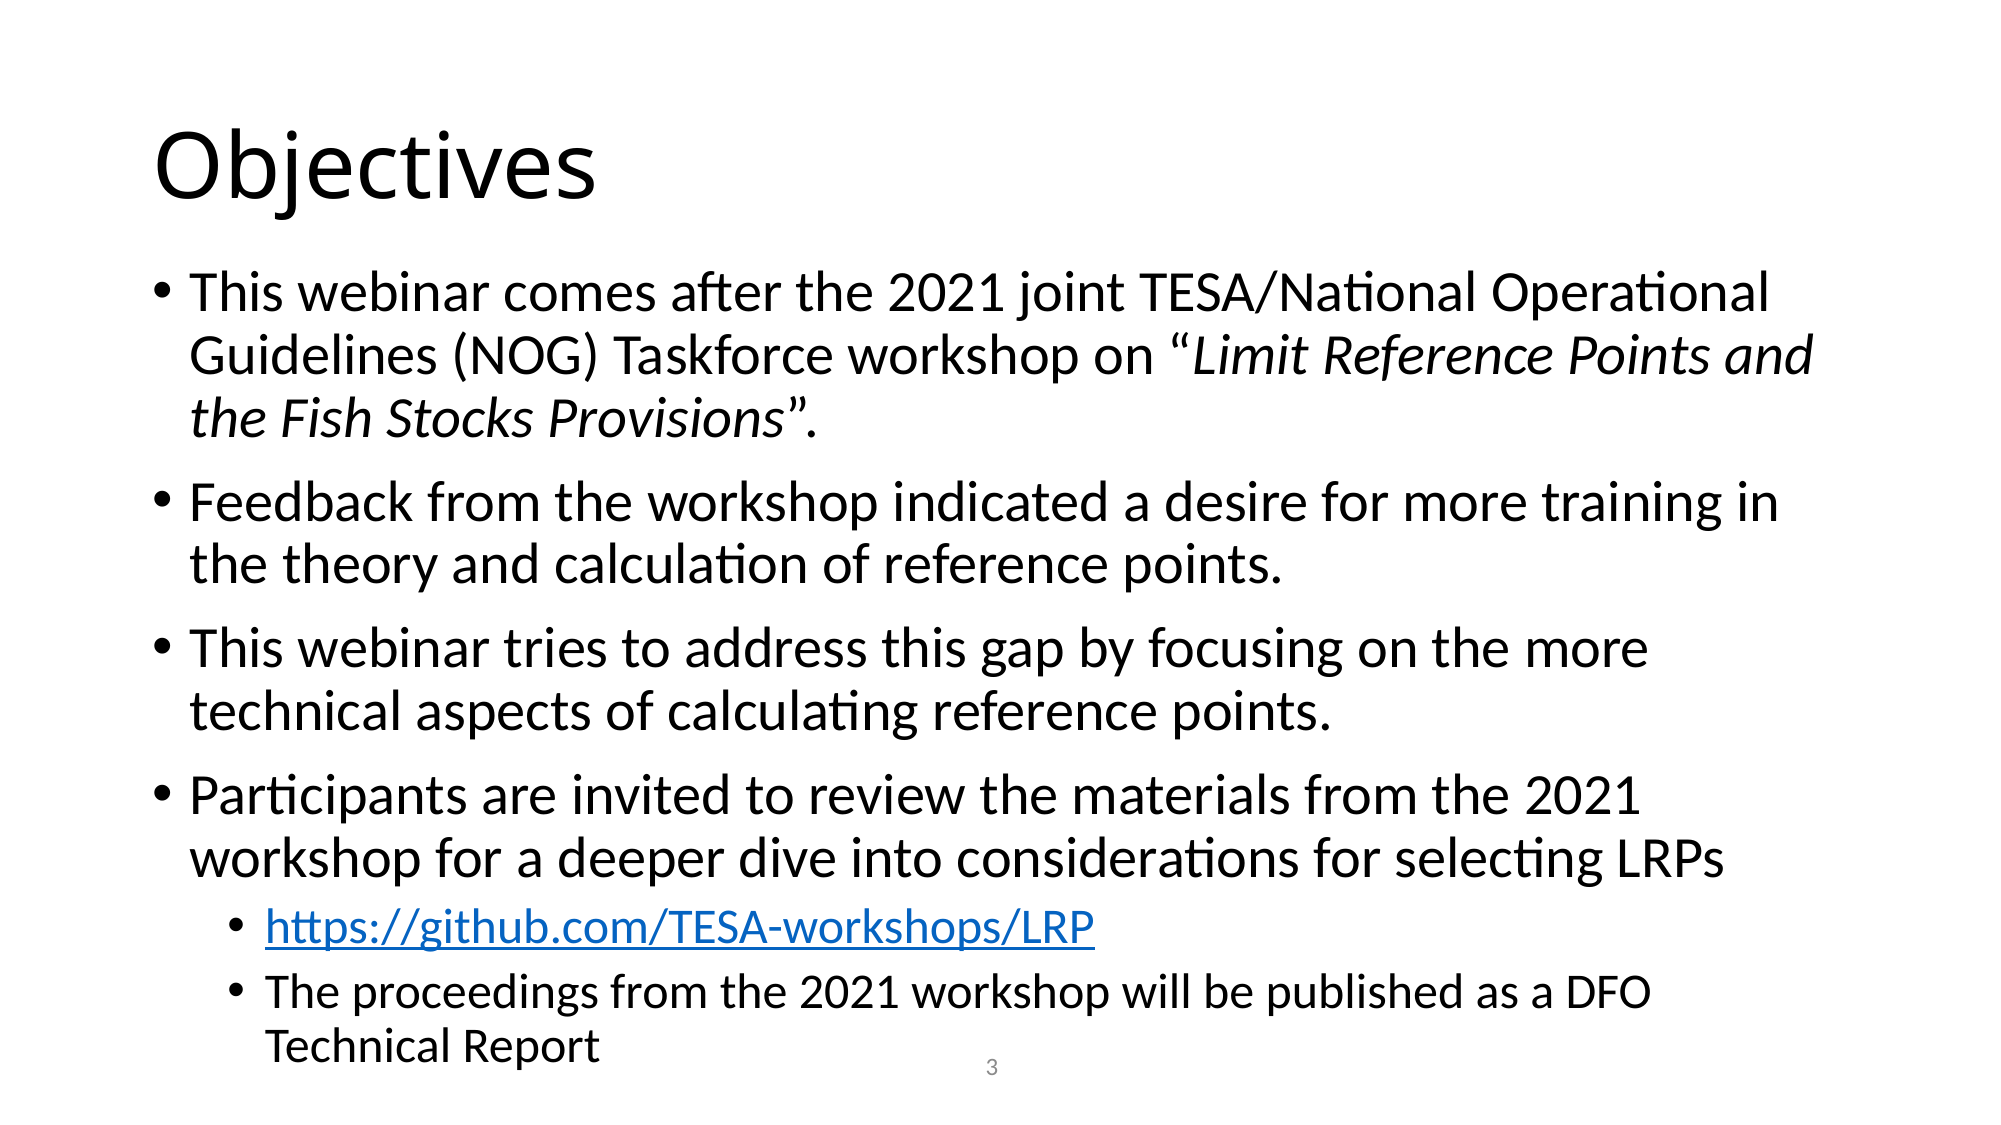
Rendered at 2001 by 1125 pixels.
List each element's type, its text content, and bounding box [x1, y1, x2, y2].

title Objectives [137, 59, 1863, 253]
list This webinar comes after the 2021 joint TESA/National Operational Guidelines (NOG) Taskforce workshop on “Limit Reference Points and the Fish Stocks Provisions”. Feedback from the workshop indicated a desire for more training in the theory and calculation of reference points. This webinar tries to address this gap by focusing on the more technical aspects of calculating reference points. Participants are invited to review the materials from the 2021 workshop for a deeper dive into considerations for selecting LRPs https://github.com/TESA-workshops/LRP The proceedings from the 2021 workshop will be published as a DFO Technical Report [137, 253, 1863, 1097]
slide_number 3 [767, 1035, 1218, 1096]
